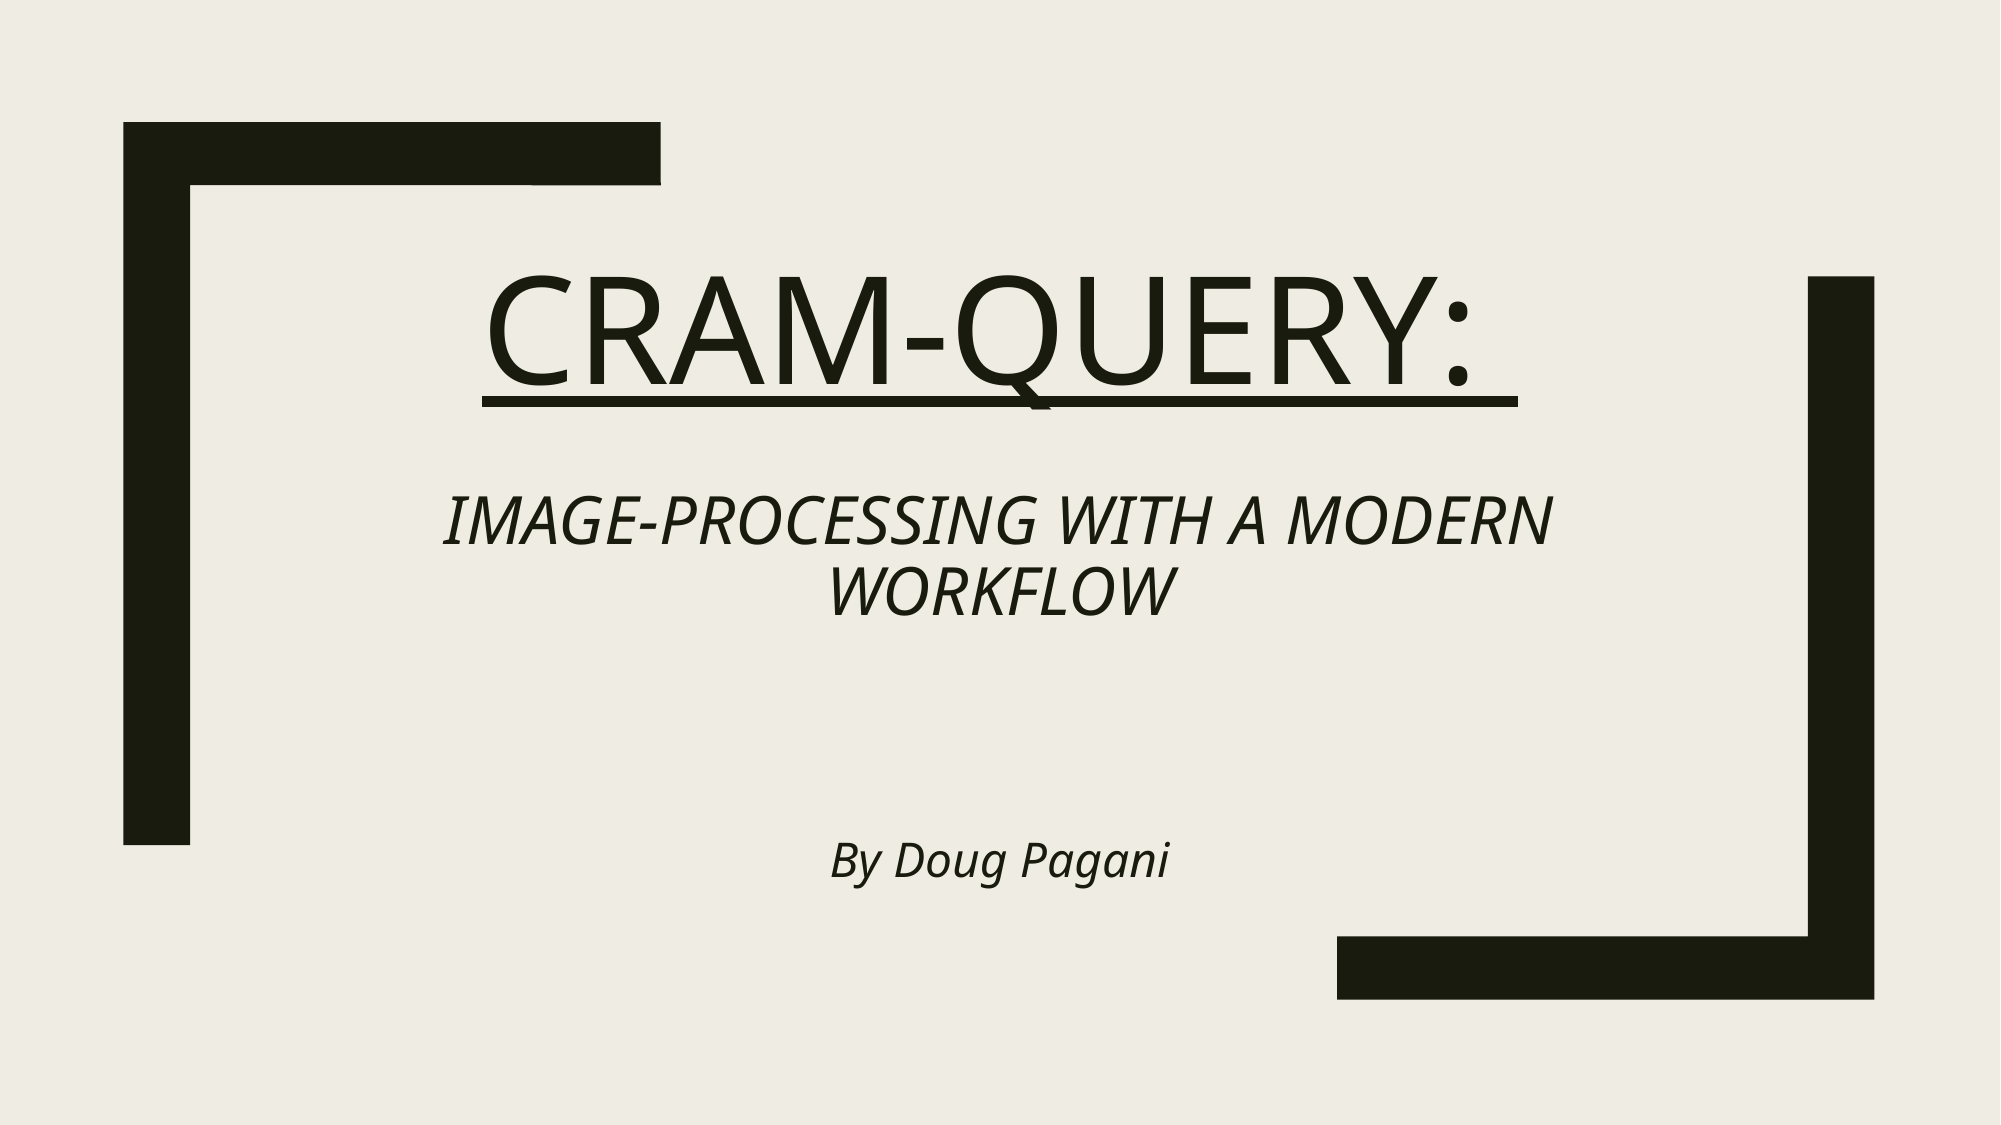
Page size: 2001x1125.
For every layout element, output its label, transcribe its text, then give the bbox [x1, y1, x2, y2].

title Cram-Query: Image-Processing with a modern workflow [314, 293, 1686, 638]
subtitle By Doug Pagani [439, 815, 1561, 994]
